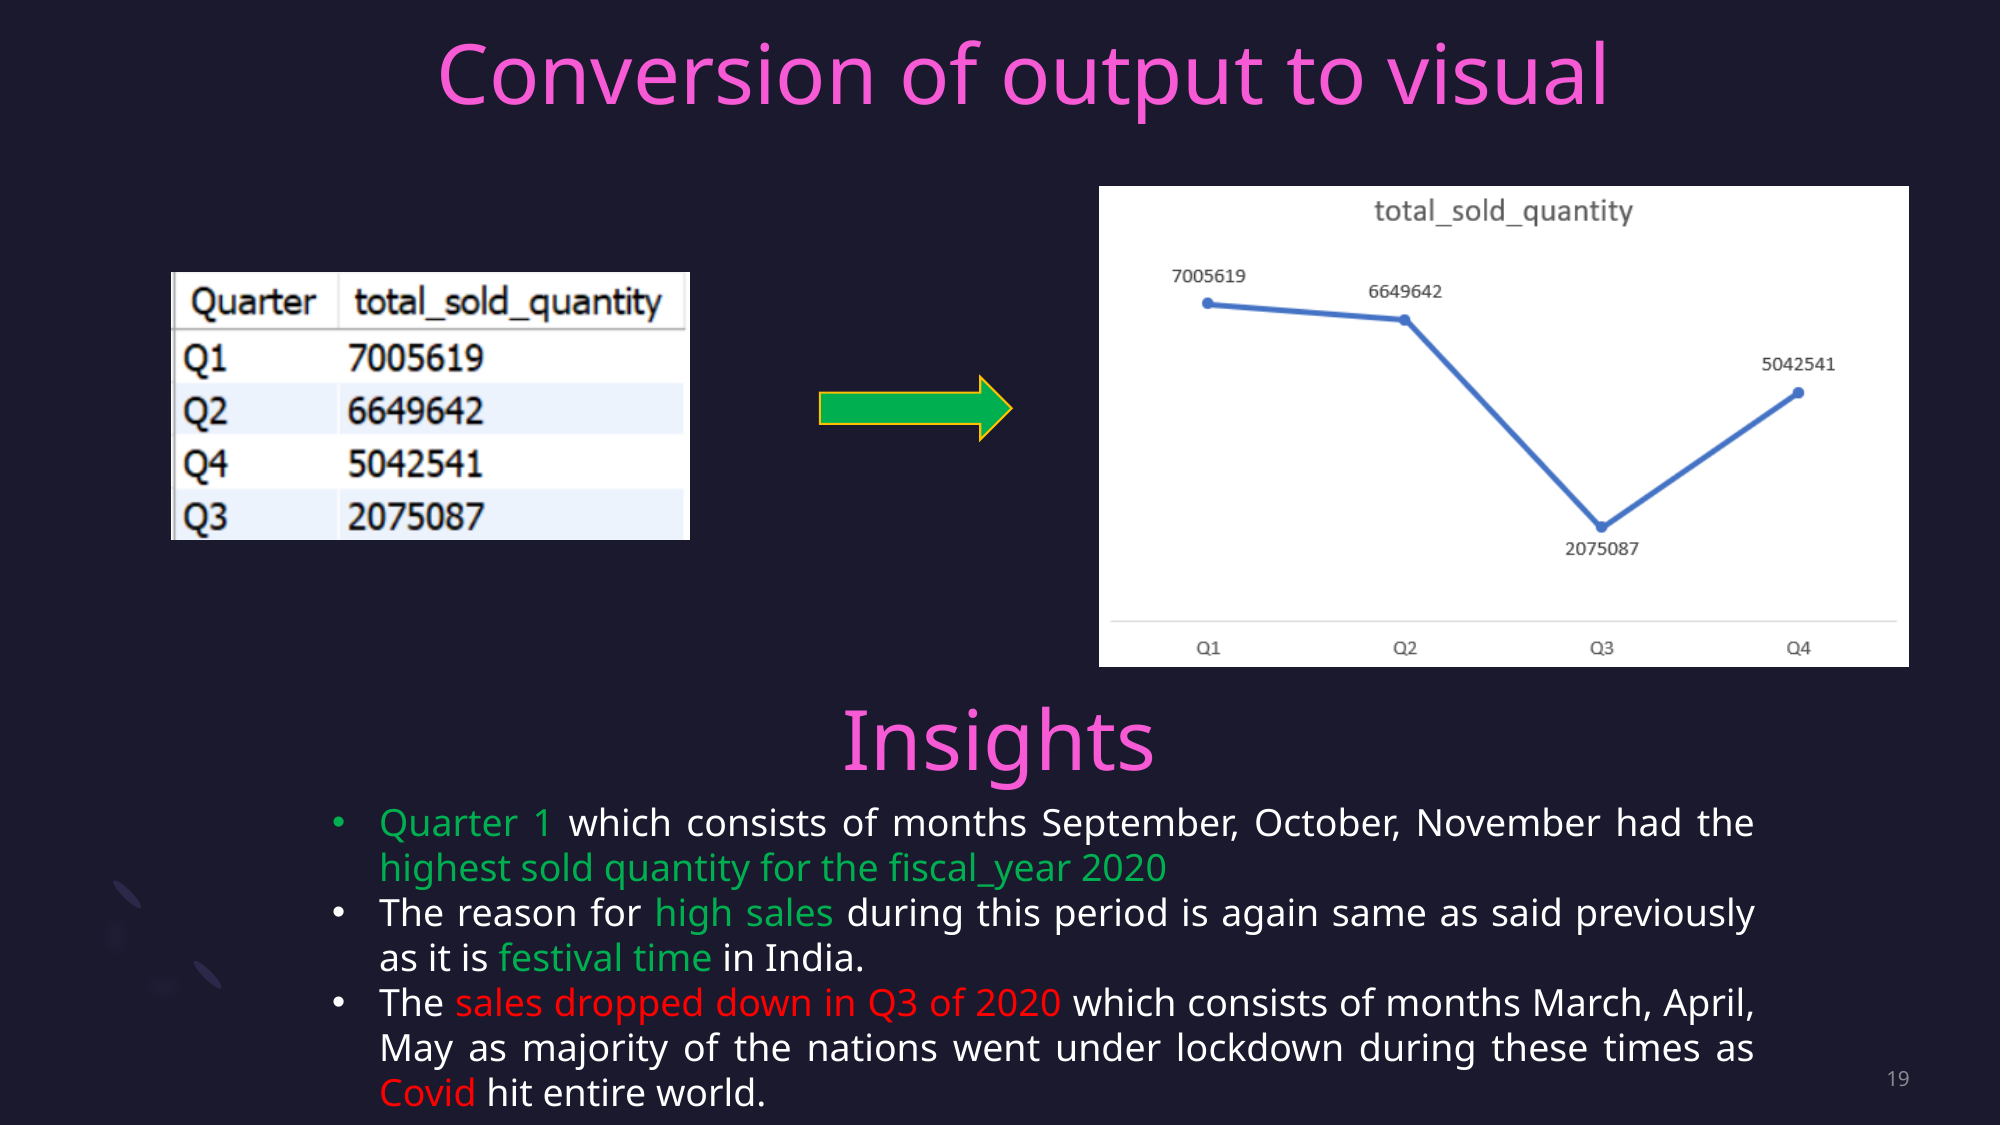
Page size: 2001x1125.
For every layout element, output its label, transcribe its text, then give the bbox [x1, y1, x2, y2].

title Conversion of output to visual [278, 32, 1771, 157]
text_box [818, 374, 1014, 443]
text_box Quarter 1 which consists of months September, October, November had the highest sold quantity for the fiscal_year 2020 The reason for high sales during this period is again same as said previously as it is festival time in India. The sales dropped down in Q3 of 2020 which consists of months March, April, May as majority of the nations went under lockdown during these times as Covid hit entire world. [317, 791, 1771, 1122]
text_box Insights [253, 698, 1747, 823]
slide_number 19 [1771, 1067, 1910, 1093]
picture [1099, 186, 1909, 667]
picture [171, 272, 690, 540]
